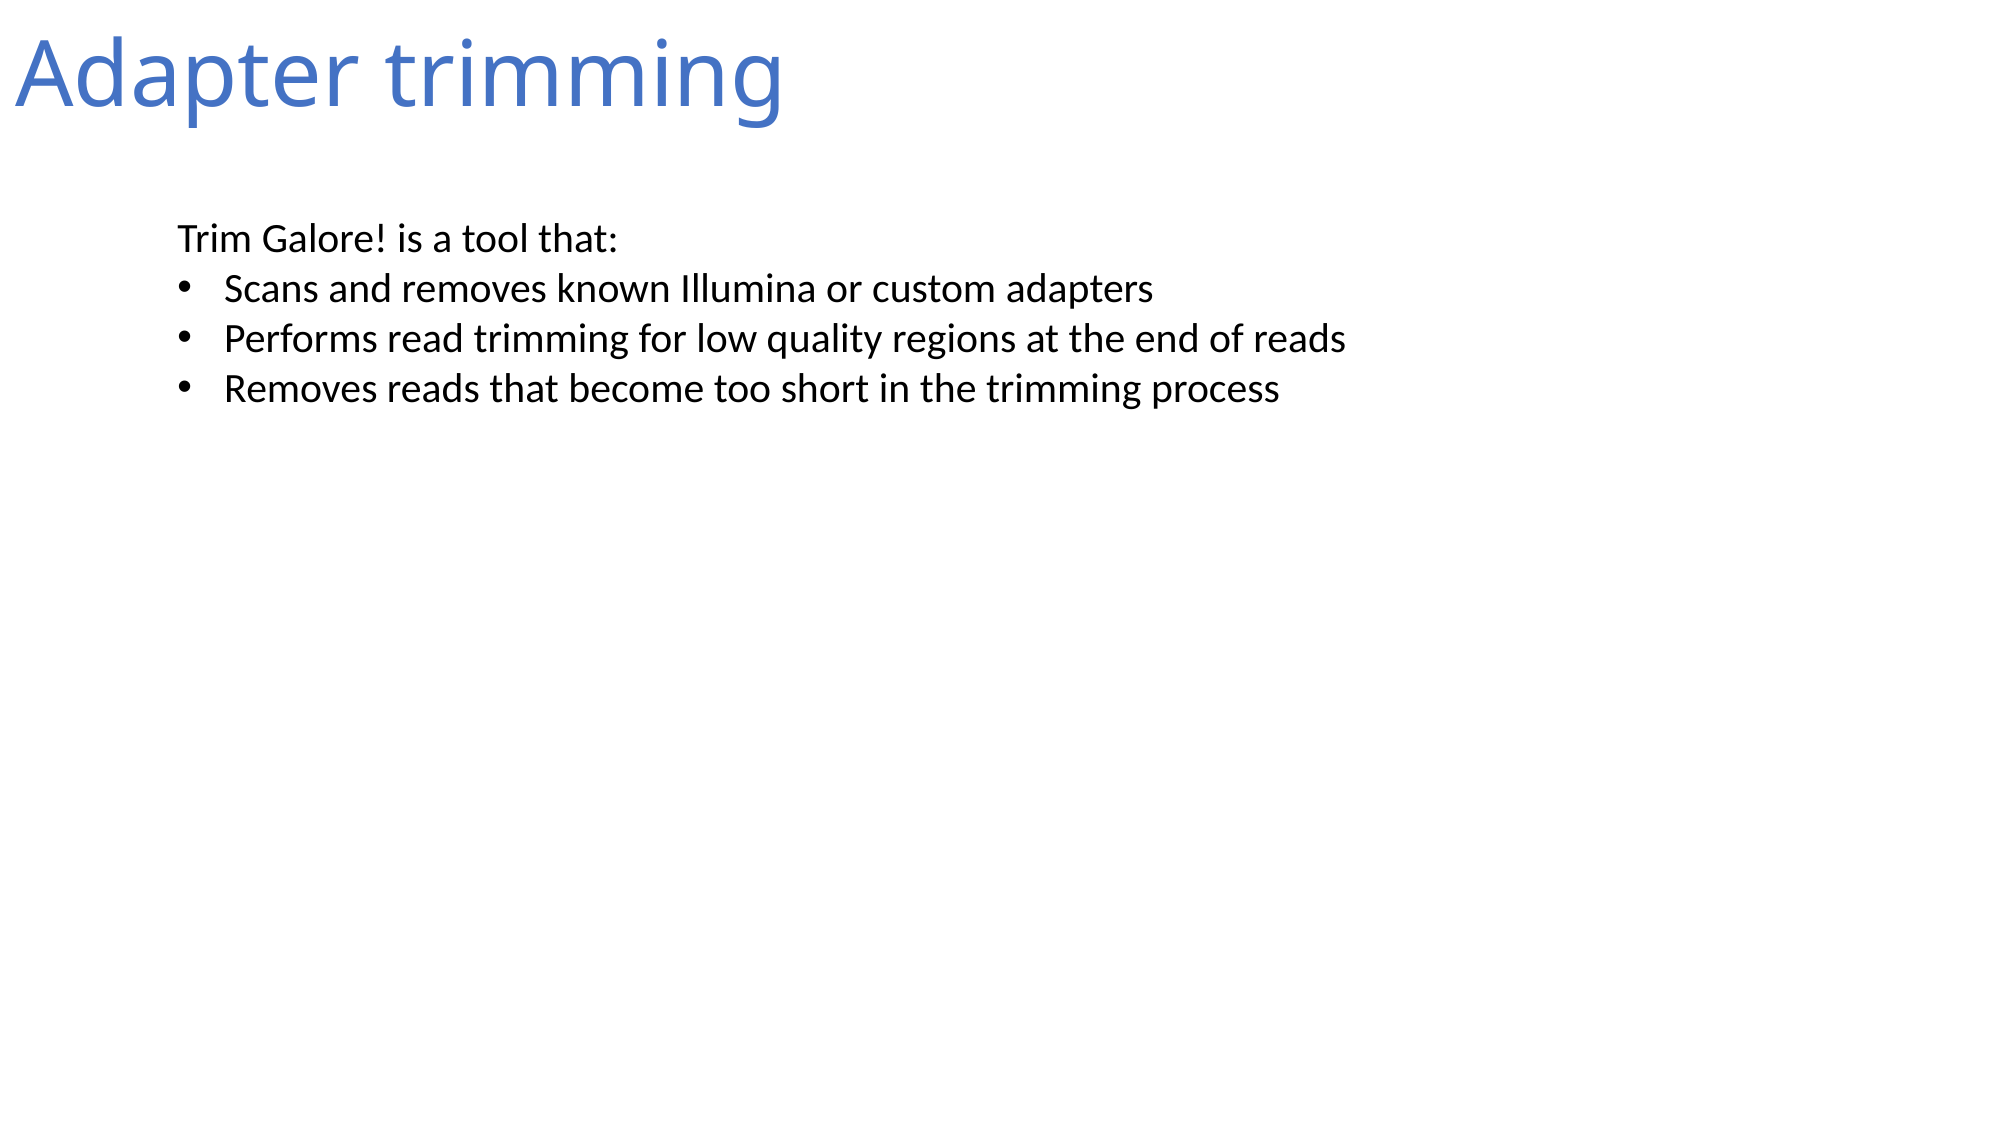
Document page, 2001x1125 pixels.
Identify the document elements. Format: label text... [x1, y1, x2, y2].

title Adapter trimming [0, 7, 1725, 146]
text_box Trim Galore! is a tool that: Scans and removes known Illumina or custom adapters Performs read trimming for low quality regions at the end of reads Removes reads that become too short in the trimming process [162, 203, 1372, 419]
